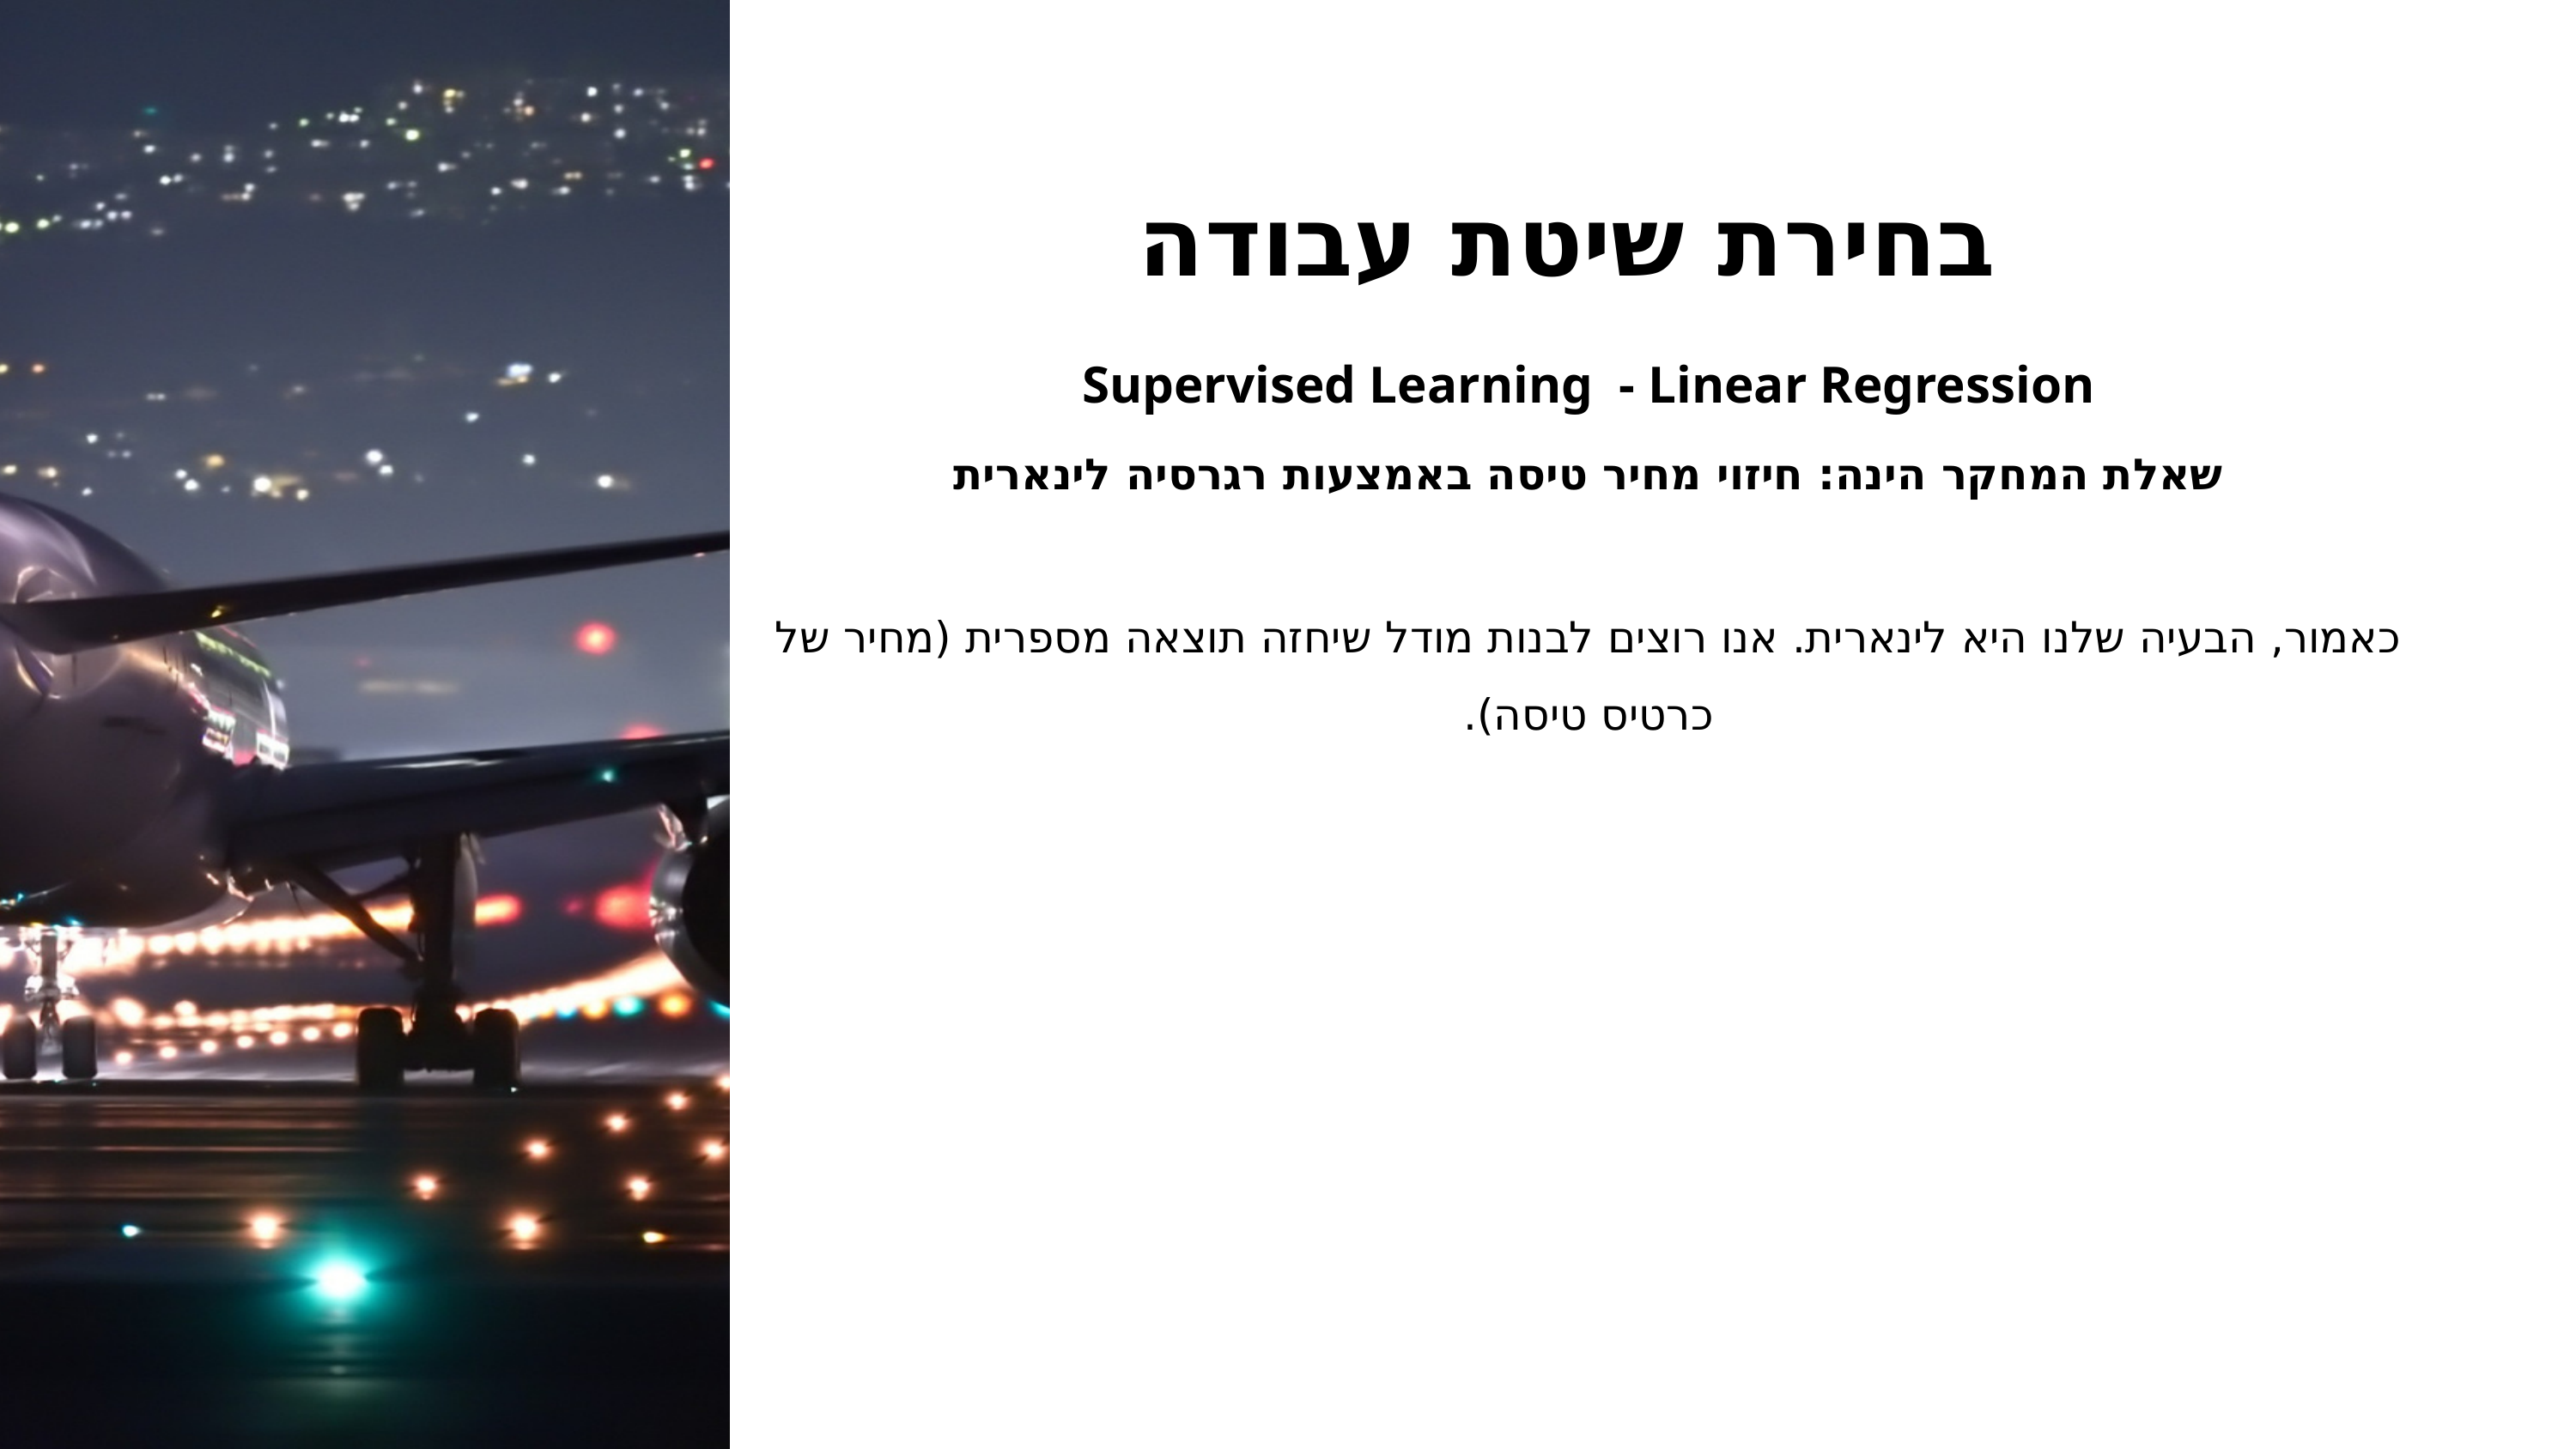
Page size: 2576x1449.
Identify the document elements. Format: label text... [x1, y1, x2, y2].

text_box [0, 0, 731, 1449]
text_box Supervised Learning - Linear Regression שאלת המחקר הינה: חיזוי מחיר טיסה באמצעות רגרסיה לינארית כאמור, הבעיה שלנו היא לינארית. אנו רוצים לבנות מודל שיחזה תוצאה מספרית (מחיר של כרטיס טיסה). [750, 316, 2426, 1175]
text_box בחירת שיטת עבודה [826, 198, 2308, 276]
